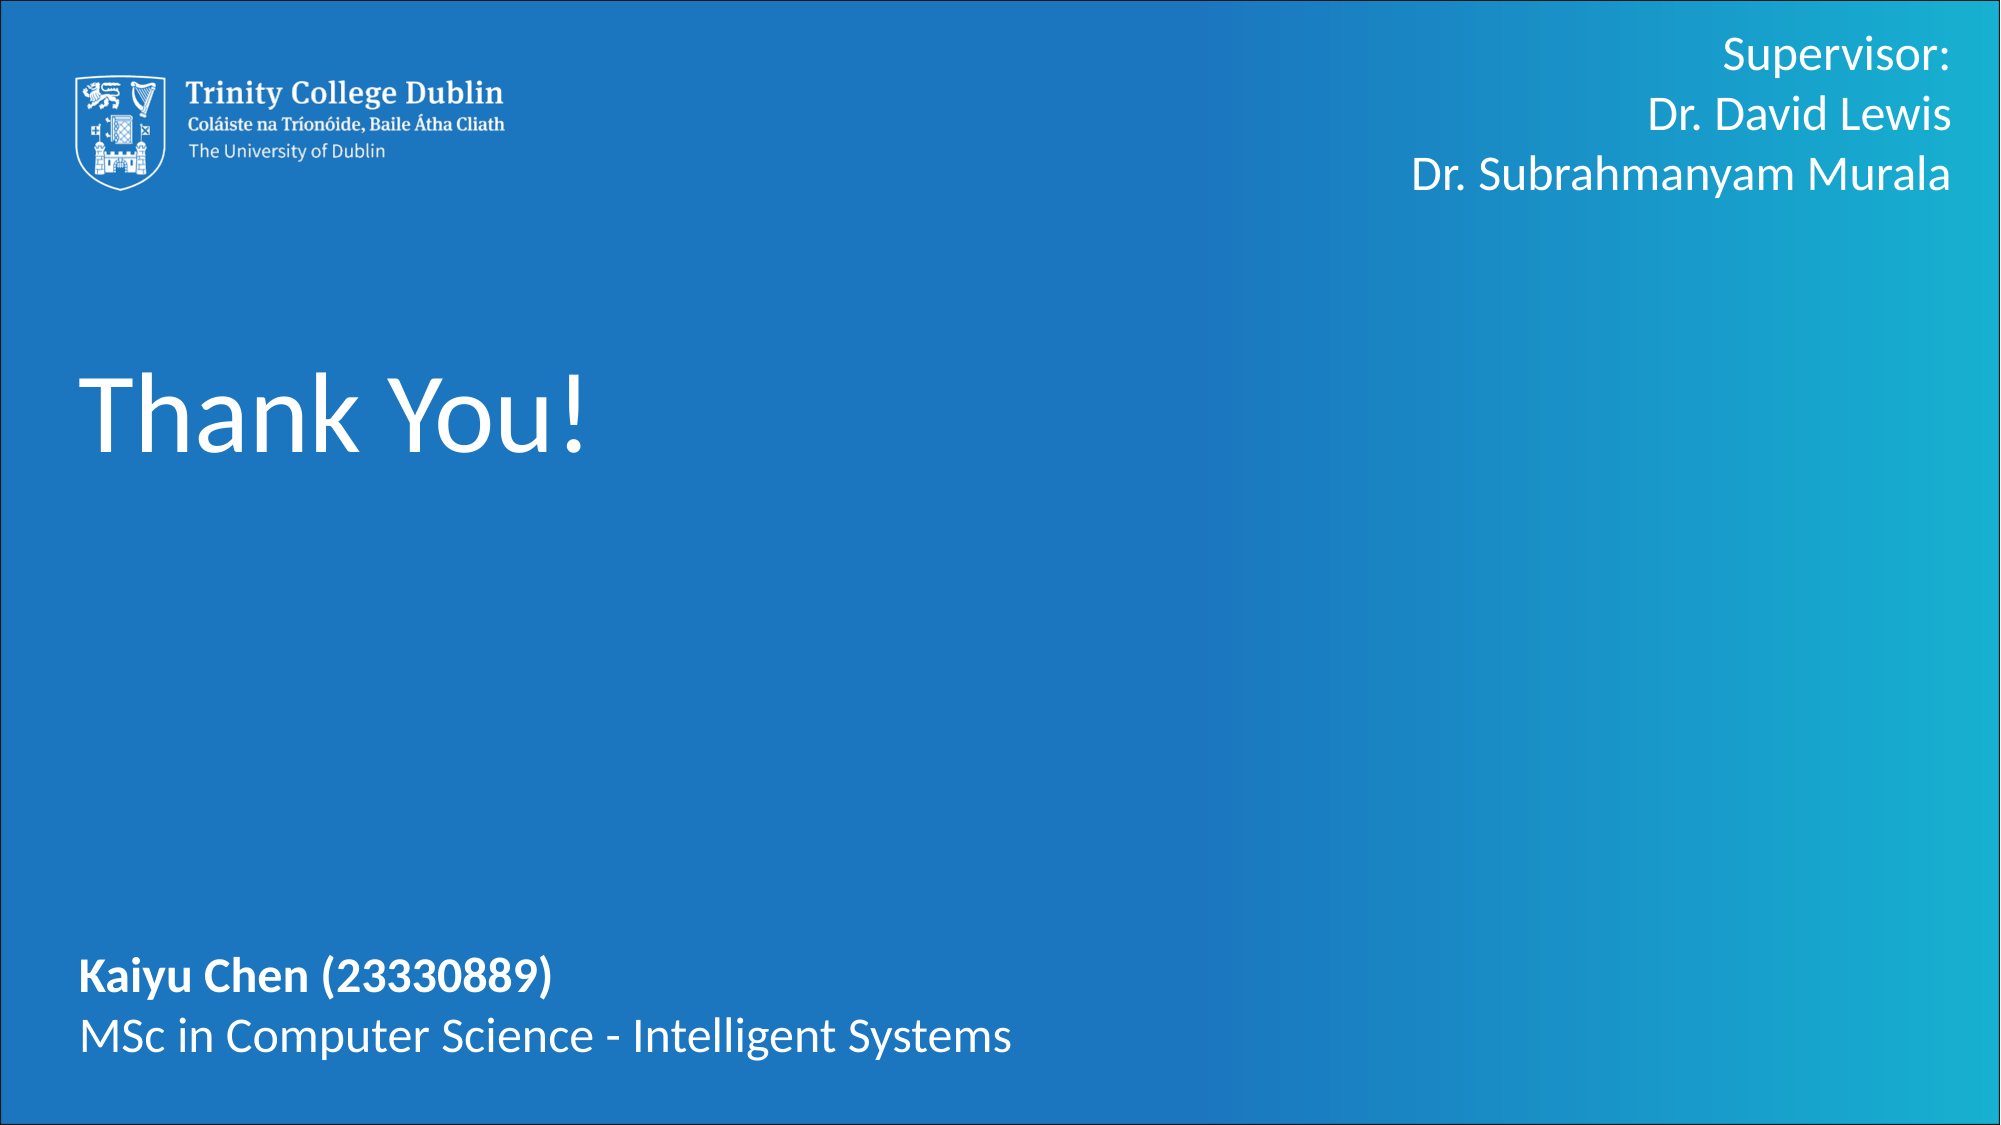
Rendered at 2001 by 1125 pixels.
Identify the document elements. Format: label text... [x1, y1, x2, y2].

title Thank You! [78, 356, 1779, 847]
subtitle Kaiyu Chen (23330889) MSc in Computer Science - Intelligent Systems [78, 942, 1110, 1069]
picture [75, 75, 505, 191]
text_box Supervisor: Dr. David Lewis Dr. Subrahmanyam Murala [966, 13, 1967, 209]
